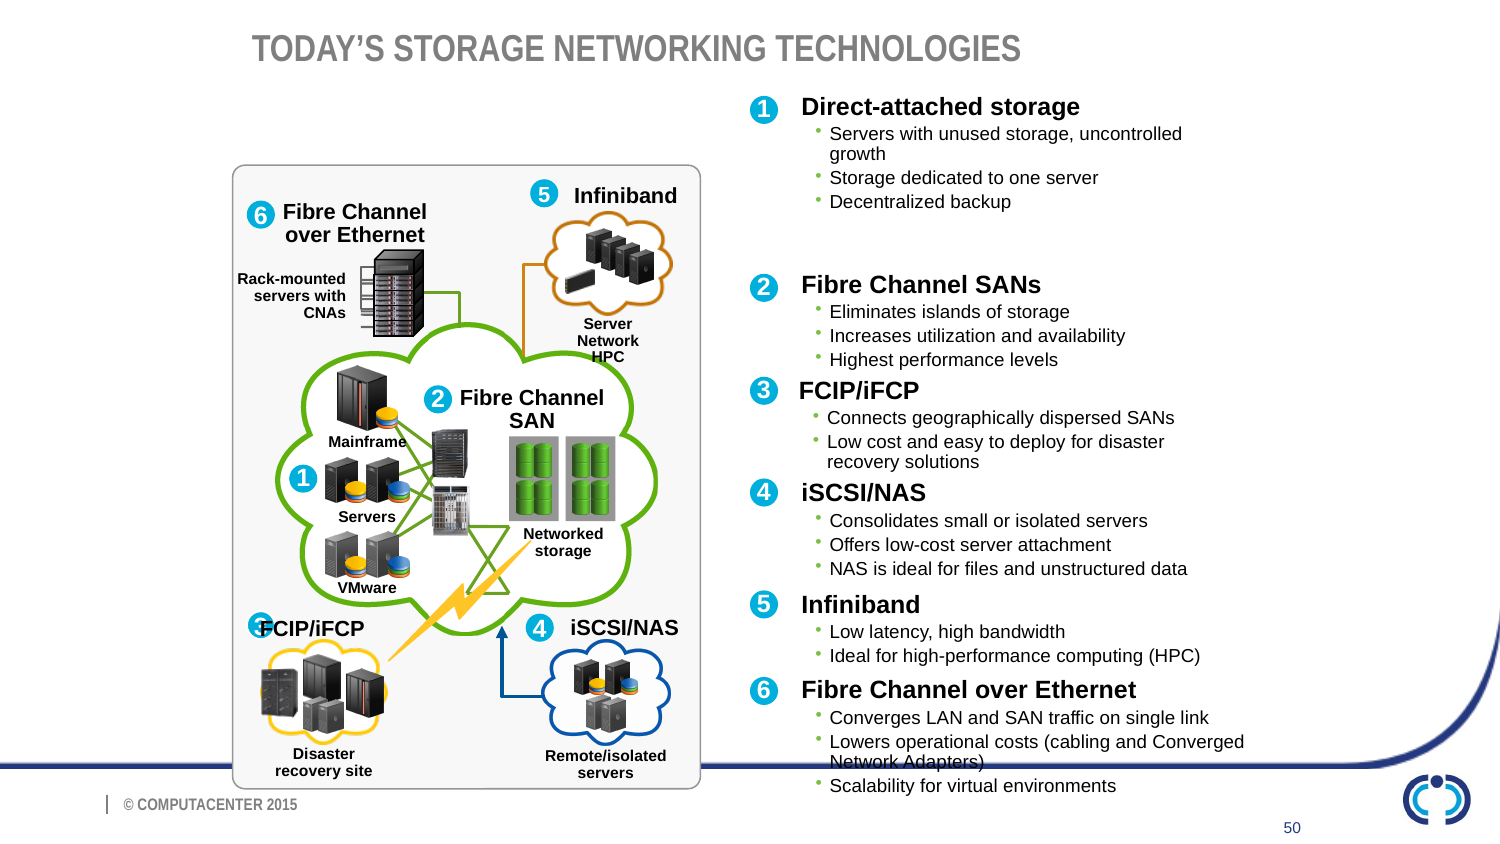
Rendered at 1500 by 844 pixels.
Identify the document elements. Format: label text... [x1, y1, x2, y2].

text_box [749, 370, 1217, 484]
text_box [749, 472, 1229, 584]
text_box [232, 165, 701, 789]
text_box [523, 179, 694, 357]
title Today’s Storage Networking Technologies [240, 23, 1092, 143]
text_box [232, 200, 460, 336]
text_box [501, 613, 680, 783]
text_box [749, 86, 1248, 225]
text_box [410, 385, 616, 594]
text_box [289, 365, 410, 540]
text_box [749, 584, 1229, 678]
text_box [749, 264, 1219, 382]
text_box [749, 669, 1261, 808]
picture [275, 322, 658, 613]
picture [1401, 773, 1472, 827]
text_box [246, 540, 531, 781]
text_box 50 [1104, 810, 1302, 844]
